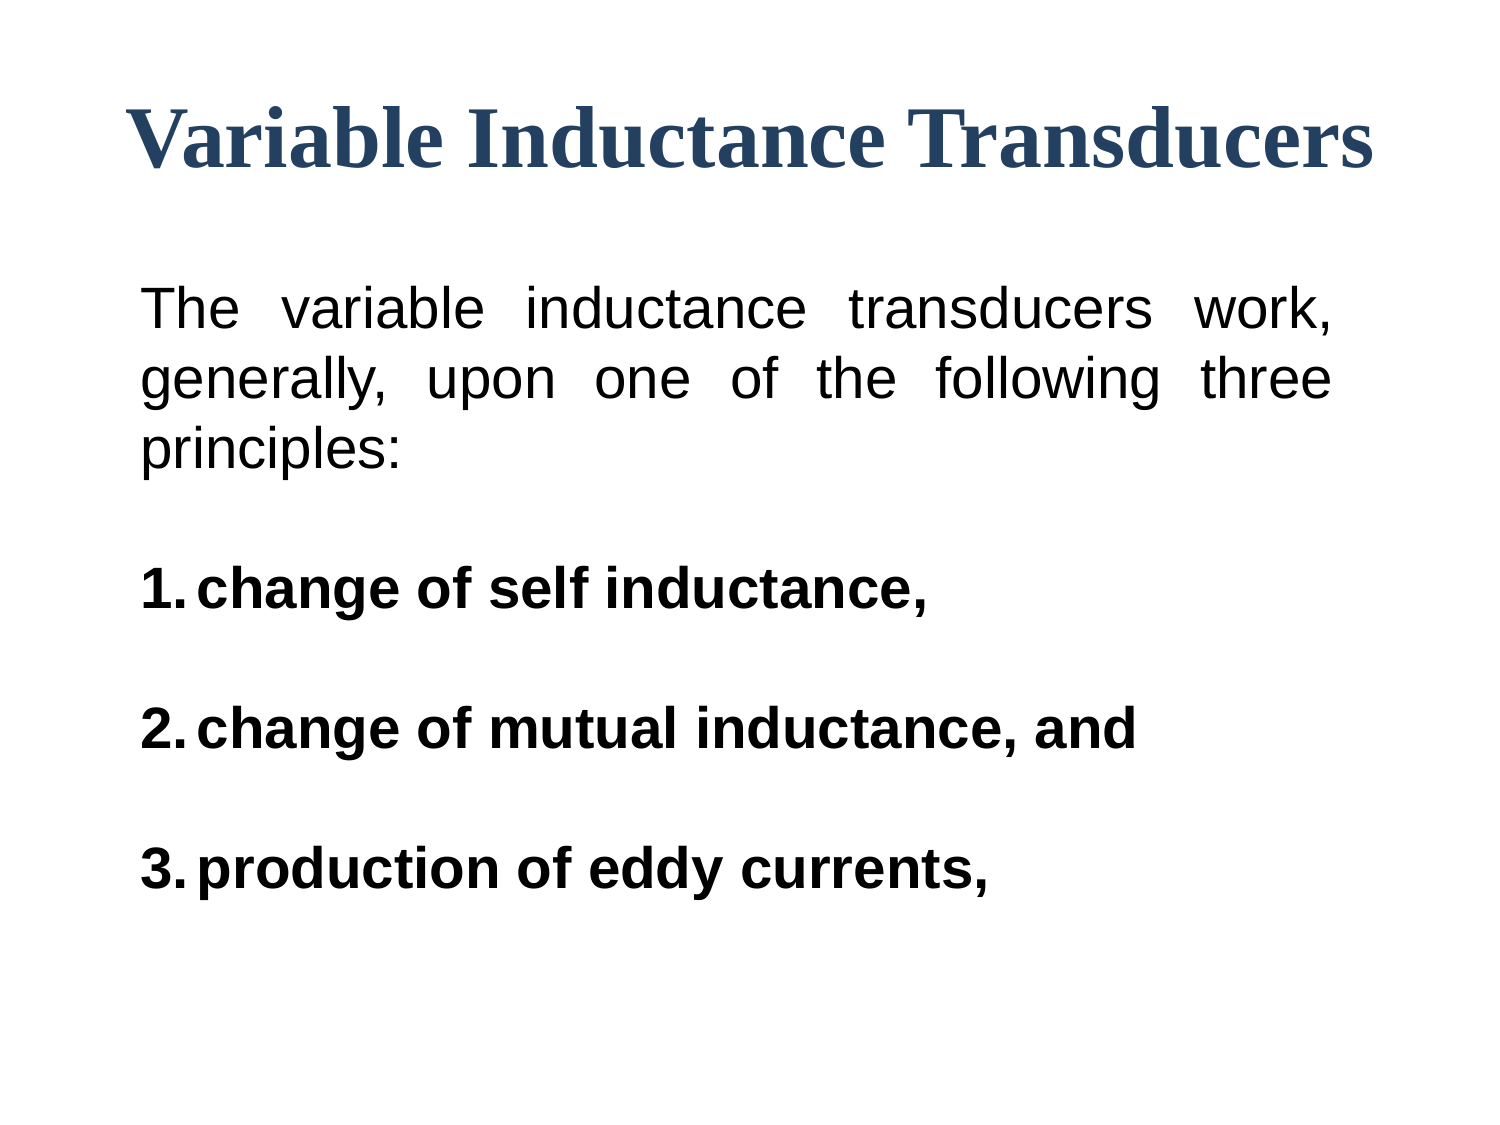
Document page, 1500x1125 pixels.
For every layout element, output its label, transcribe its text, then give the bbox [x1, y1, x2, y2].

text_box The variable inductance transducers work, generally, upon one of the following three principles: change of self inductance, change of mutual inductance, and production of eddy currents, [125, 262, 1350, 908]
title Variable Inductance Transducers [125, 79, 1388, 212]
